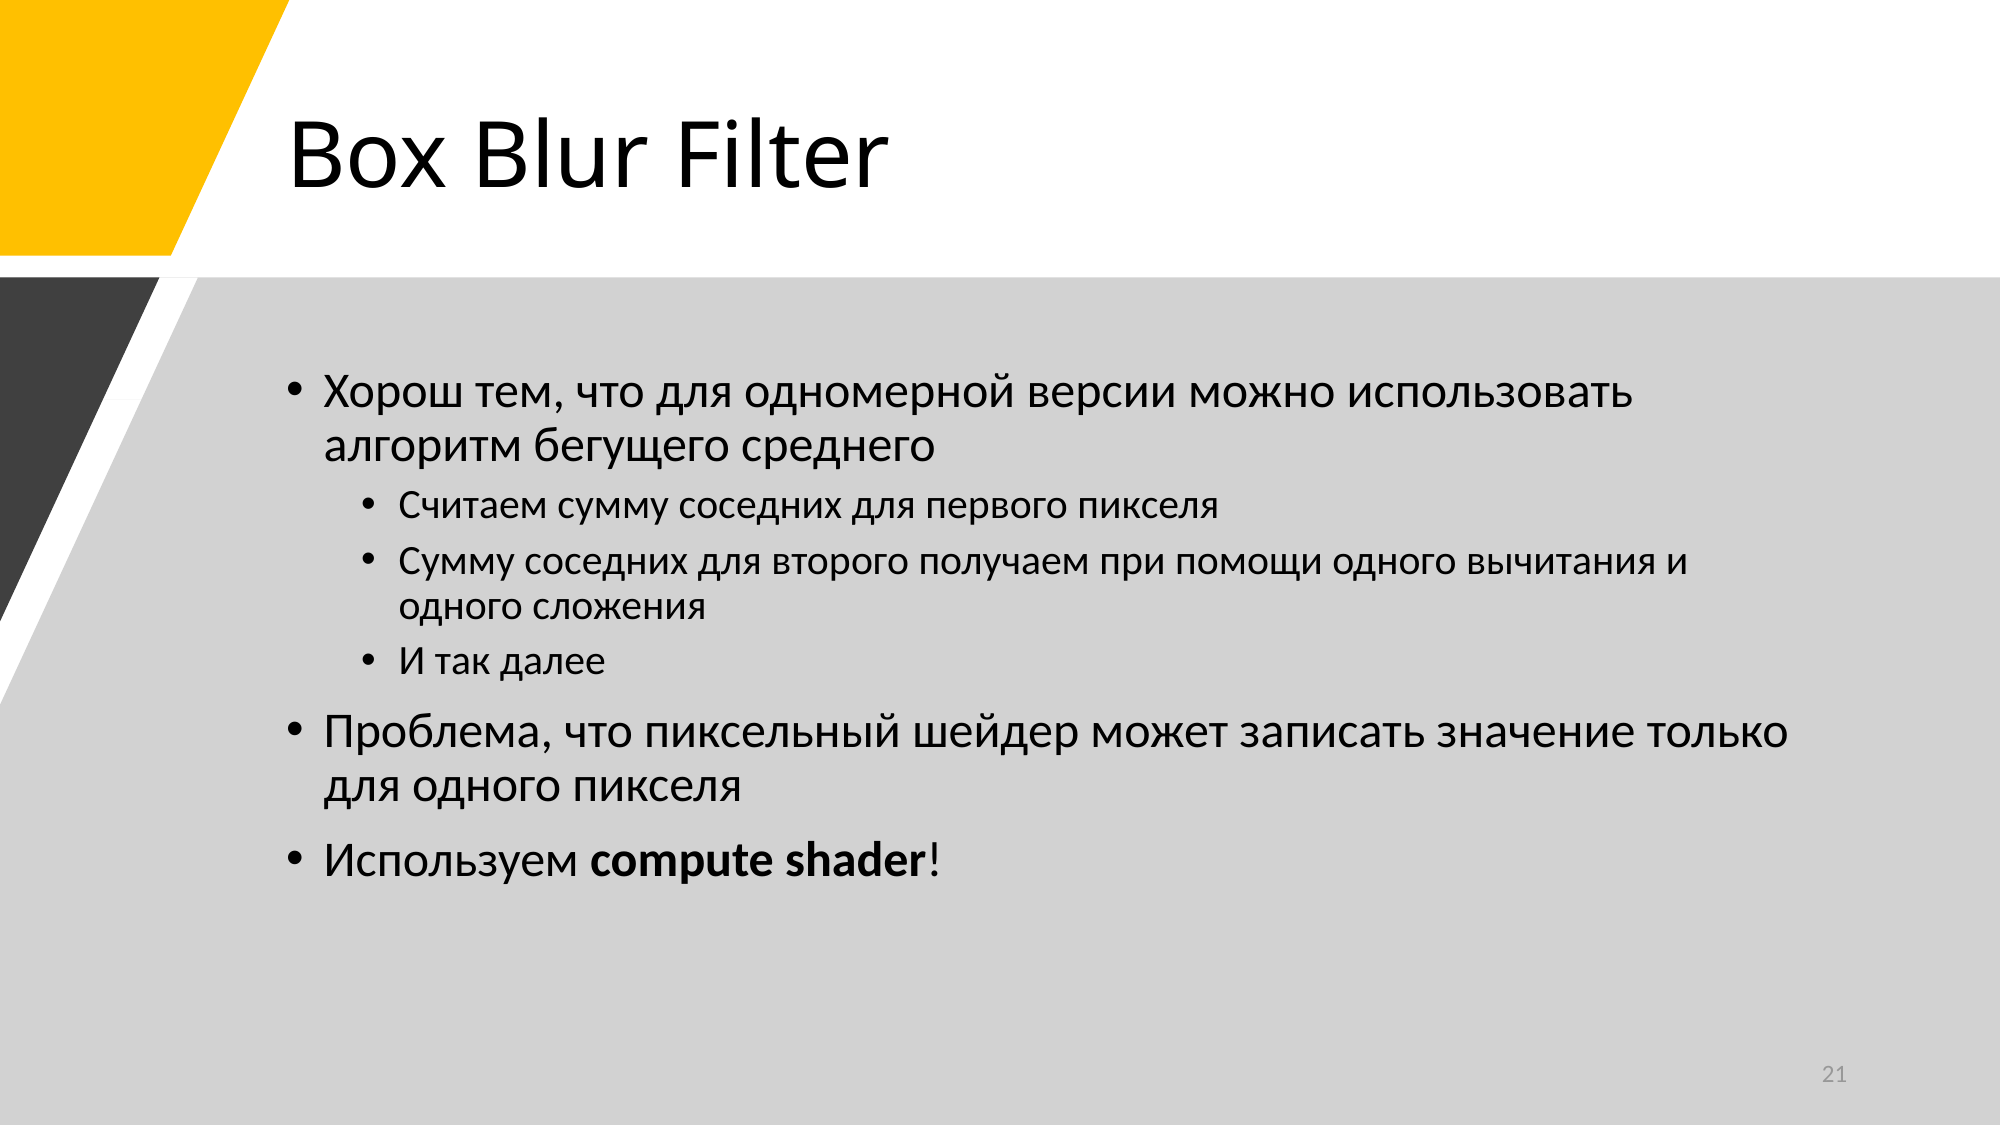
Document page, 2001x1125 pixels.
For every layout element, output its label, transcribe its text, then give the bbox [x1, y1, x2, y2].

title Box Blur Filter [271, 60, 1808, 255]
text_box [0, 276, 2000, 1125]
list Хорош тем, что для одномерной версии можно использовать алгоритм бегущего среднего Считаем сумму соседних для первого пикселя Сумму соседних для второго получаем при помощи одного вычитания и одного сложения И так далее Проблема, что пиксельный шейдер может записать значение только для одного пикселя Используем compute shader! [271, 356, 1808, 1043]
text_box [0, 276, 162, 622]
text_box [0, 0, 291, 257]
slide_number 21 [1412, 1042, 1863, 1103]
